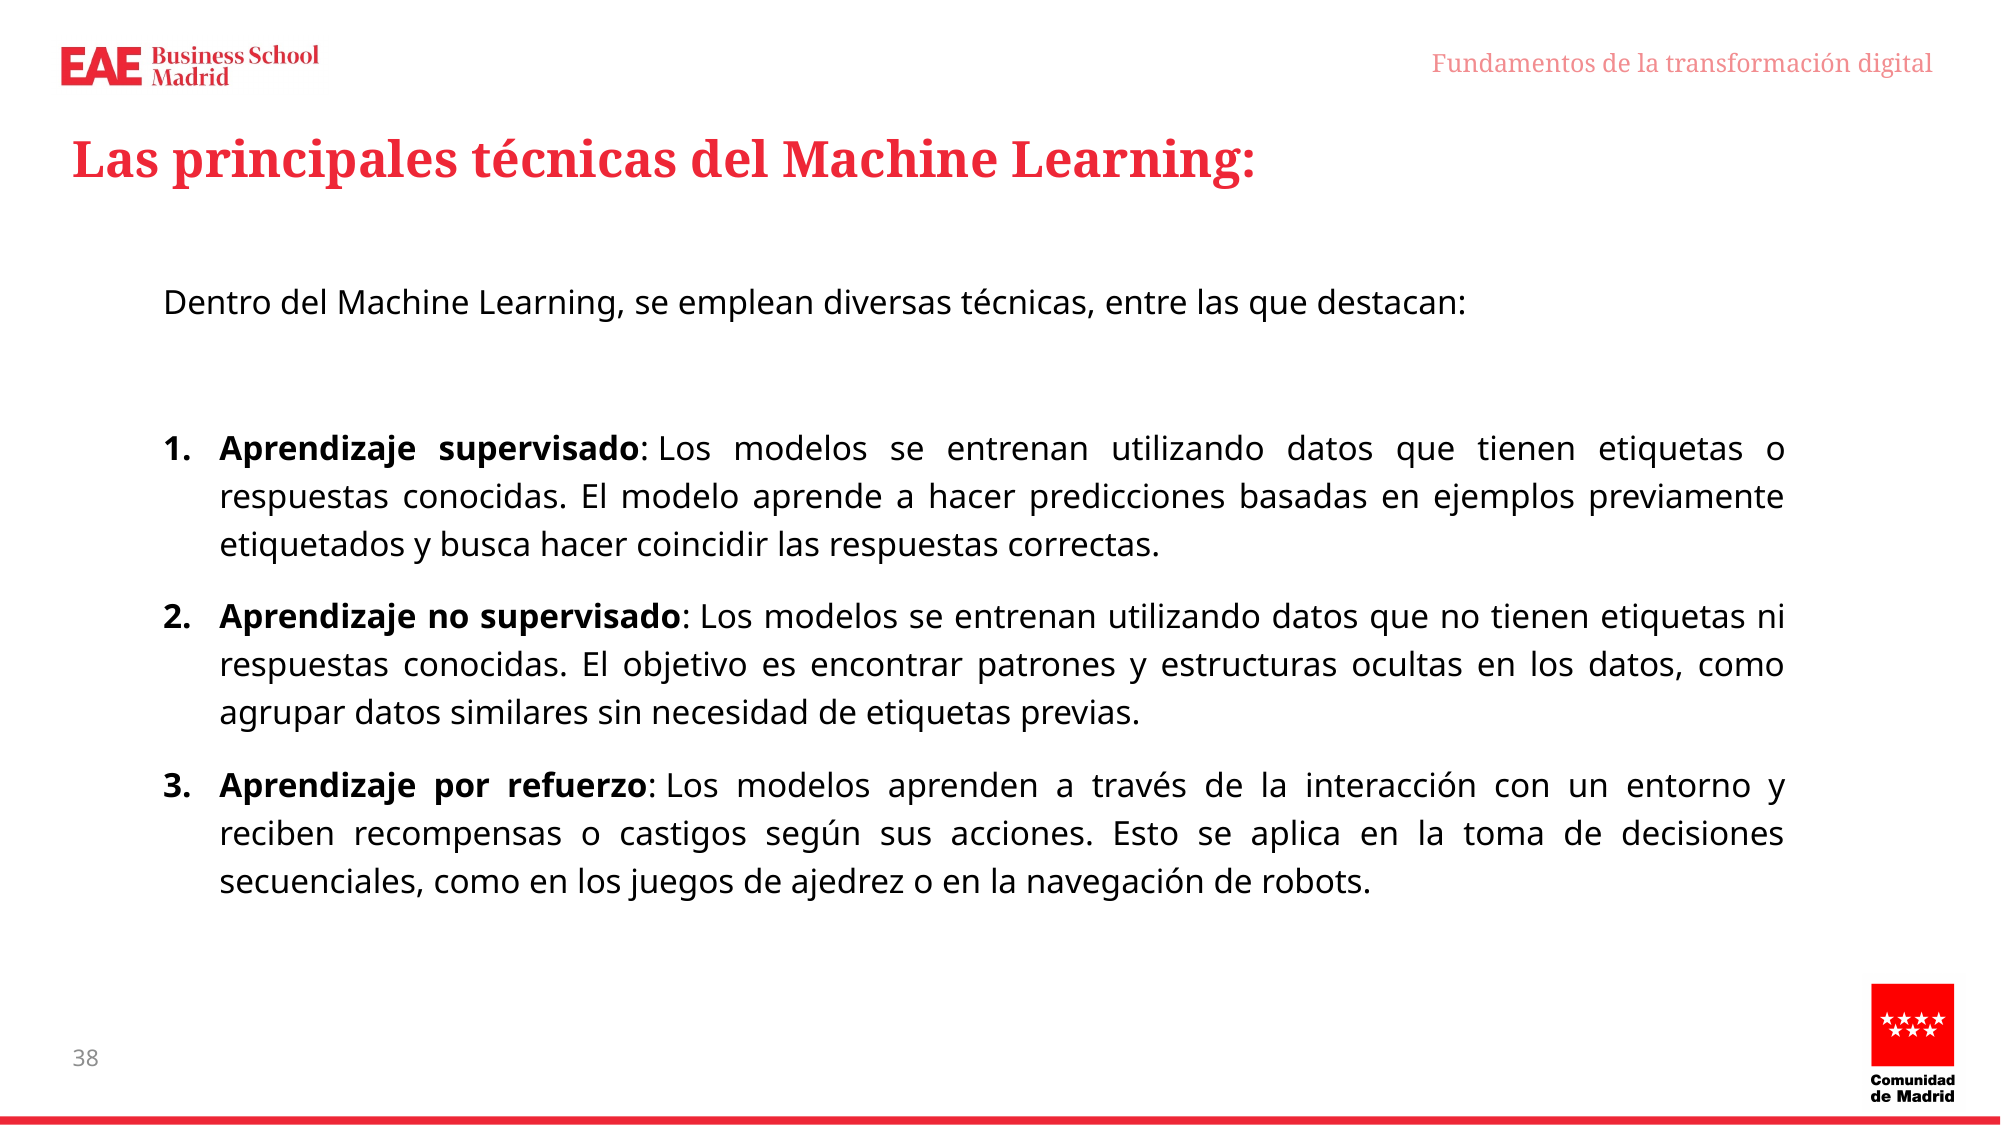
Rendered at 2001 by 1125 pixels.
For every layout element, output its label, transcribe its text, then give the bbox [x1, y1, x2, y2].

text_box Dentro del Machine Learning, se emplean diversas técnicas, entre las que destacan: Aprendizaje supervisado: Los modelos se entrenan utilizando datos que tienen etiquetas o respuestas conocidas. El modelo aprende a hacer predicciones basadas en ejemplos previamente etiquetados y busca hacer coincidir las respuestas correctas. Aprendizaje no supervisado: Los modelos se entrenan utilizando datos que no tienen etiquetas ni respuestas conocidas. El objetivo es encontrar patrones y estructuras ocultas en los datos, como agrupar datos similares sin necesidad de etiquetas previas. Aprendizaje por refuerzo: Los modelos aprenden a través de la interacción con un entorno y reciben recompensas o castigos según sus acciones. Esto se aplica en la toma de decisiones secuenciales, como en los juegos de ajedrez o en la navegación de robots. [148, 265, 1803, 908]
slide_number 38 [57, 1029, 508, 1090]
picture [51, 35, 329, 95]
picture [1862, 973, 1966, 1112]
footer Fundamentos de la transformación digital [370, 34, 1949, 95]
title Las principales técnicas del Machine Learning: [57, 127, 1933, 202]
